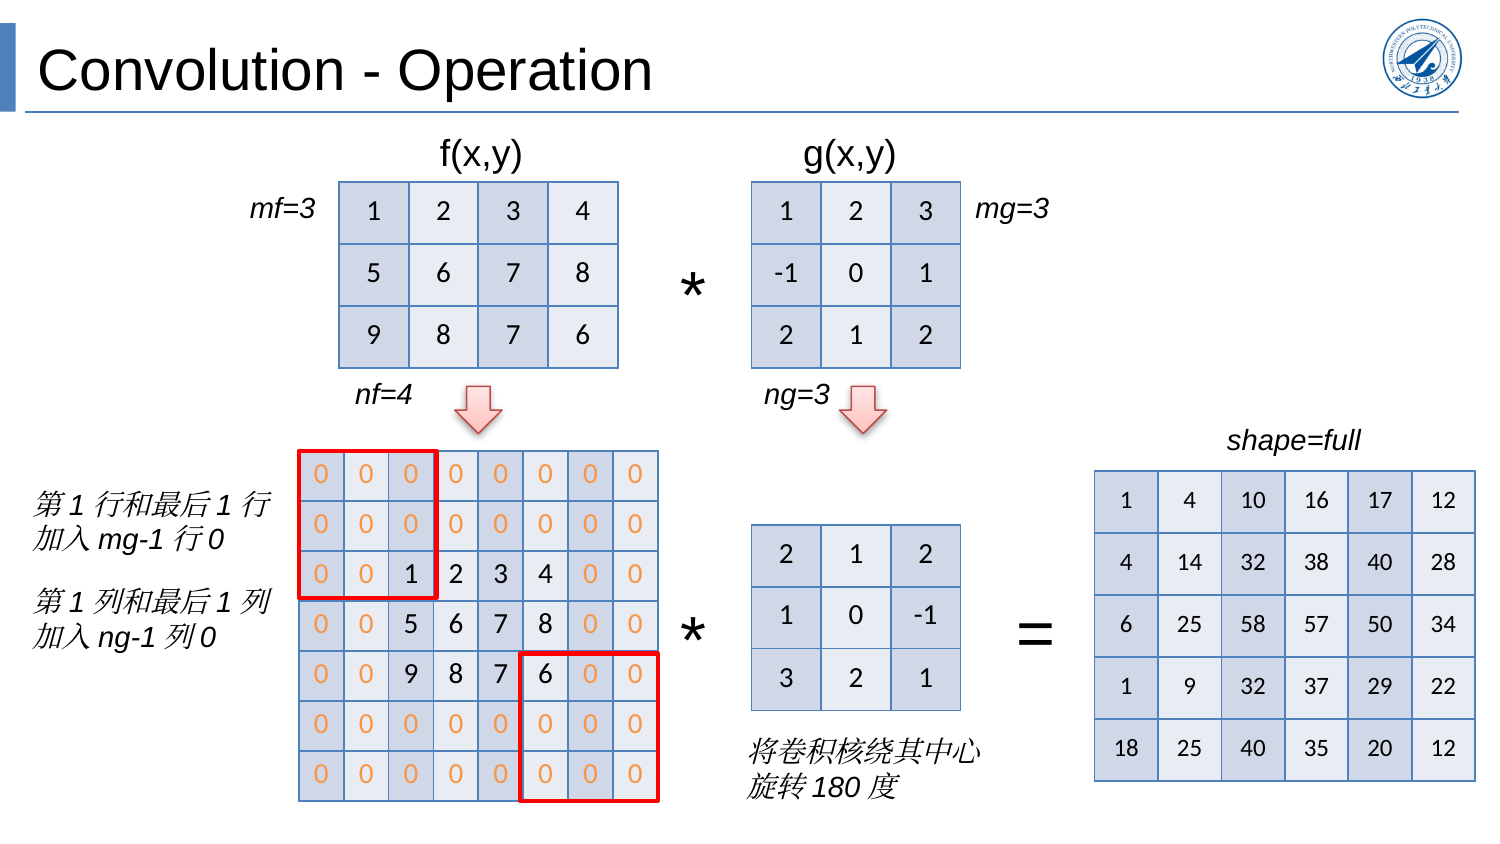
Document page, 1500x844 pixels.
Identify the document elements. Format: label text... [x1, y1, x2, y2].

table_cell 38 [1286, 534, 1347, 594]
table_cell 0 [389, 752, 433, 800]
picture [1376, 16, 1466, 99]
text_box [454, 385, 503, 435]
table_header 0 [479, 452, 522, 500]
text_box Convolution - Operation [23, 24, 1374, 110]
table_cell 8 [434, 652, 477, 700]
table_cell 0 [300, 752, 343, 800]
table_cell 1 [822, 307, 890, 367]
table_cell 4 [524, 552, 567, 600]
text_box ng=3 [749, 368, 845, 418]
table_header 2 [892, 526, 960, 586]
table_cell 34 [1413, 596, 1474, 656]
table_header 17 [1349, 472, 1411, 532]
text_box shape=full [1212, 414, 1376, 464]
table_header 0 [524, 452, 567, 500]
table_cell 7 [479, 307, 547, 367]
table_cell 7 [479, 602, 522, 650]
table_cell 0 [389, 702, 433, 750]
table_header 1 [1095, 472, 1157, 532]
table_cell 0 [479, 752, 518, 800]
table_cell 2 [752, 307, 820, 367]
text_box [297, 449, 439, 600]
table_cell 1 [892, 649, 960, 710]
table_cell 57 [1286, 596, 1347, 656]
table_cell 12 [1413, 720, 1474, 780]
text_box g(x,y) [788, 121, 912, 182]
table_cell 5 [389, 602, 433, 650]
table_cell 0 [345, 752, 388, 800]
table_cell 18 [1095, 720, 1157, 780]
table_cell 6 [1095, 596, 1157, 656]
table_cell 9 [340, 307, 408, 367]
table_header 0 [614, 452, 657, 500]
table_cell 58 [1222, 596, 1284, 656]
table_header 1 [752, 183, 820, 243]
table_header 2 [752, 526, 820, 586]
table_cell 0 [345, 702, 388, 750]
table_cell 25 [1159, 720, 1221, 780]
table_cell 7 [479, 245, 547, 305]
table_cell 1 [892, 245, 960, 305]
table_cell 35 [1286, 720, 1347, 780]
table_cell 37 [1286, 658, 1347, 718]
table_cell 4 [1095, 534, 1157, 594]
table_cell 29 [1349, 658, 1411, 718]
text_box mf=3 [234, 182, 331, 232]
table_cell 0 [345, 602, 388, 650]
text_box mg=3 [960, 182, 1065, 233]
table_cell 0 [822, 245, 890, 305]
table_cell 3 [752, 649, 820, 710]
text_box 第1列和最后1列 加入ng-1列0 [17, 575, 284, 661]
table_header 10 [1222, 472, 1284, 532]
table_header 2 [822, 183, 890, 243]
table_header 3 [479, 183, 547, 243]
text_box f(x,y) [425, 122, 539, 182]
table_cell 8 [549, 245, 617, 305]
table_cell 0 [614, 502, 657, 550]
table_cell 28 [1413, 534, 1474, 594]
table_cell 3 [479, 552, 522, 600]
table_header 1 [822, 526, 890, 586]
table_cell 8 [410, 307, 477, 367]
table_cell 5 [340, 245, 408, 305]
text_box 第1行和最后1行 加入mg-1行0 [17, 478, 284, 564]
table_header 4 [1159, 472, 1221, 532]
table_cell 8 [524, 602, 567, 650]
table_cell 0 [569, 502, 612, 550]
table_cell 22 [1413, 658, 1474, 718]
table_cell 0 [479, 702, 518, 750]
table_cell 6 [549, 307, 617, 367]
table_cell 6 [434, 602, 477, 650]
table_cell 0 [524, 502, 567, 550]
table_cell 40 [1222, 720, 1284, 780]
table_cell 0 [345, 652, 388, 700]
table_header 1 [340, 183, 408, 243]
table_cell 50 [1349, 596, 1411, 656]
table_cell 0 [614, 552, 657, 600]
table_header 4 [549, 183, 617, 243]
table_cell 9 [1159, 658, 1221, 718]
table_cell 40 [1349, 534, 1411, 594]
table_cell 0 [300, 702, 343, 750]
table_cell 7 [479, 652, 518, 700]
table_cell 25 [1159, 596, 1221, 656]
text_box [518, 651, 660, 803]
table_cell 2 [892, 307, 960, 367]
table_cell 32 [1222, 534, 1284, 594]
table_cell 14 [1159, 534, 1221, 594]
text_box = [1002, 582, 1071, 678]
table_header 0 [439, 452, 477, 500]
table_cell 0 [569, 602, 612, 650]
text_box nf=4 [340, 368, 428, 418]
table_cell 0 [614, 602, 657, 650]
table_header 0 [569, 452, 612, 500]
table_cell 1 [1095, 658, 1157, 718]
table_cell 6 [410, 245, 477, 305]
table_header 12 [1413, 472, 1474, 532]
table_header 2 [410, 183, 477, 243]
table_cell 2 [822, 649, 890, 710]
text_box * [666, 589, 722, 684]
text_box 将卷积核绕其中心 旋转180度 [731, 725, 995, 811]
table_cell 1 [752, 588, 820, 648]
table_cell 0 [569, 552, 612, 600]
table_cell 0 [434, 752, 477, 800]
table_cell 32 [1222, 658, 1284, 718]
table_cell 0 [434, 702, 477, 750]
table_cell 0 [300, 602, 343, 650]
table_cell 20 [1349, 720, 1411, 780]
table_header 16 [1286, 472, 1347, 532]
text_box [838, 385, 888, 435]
table_cell 2 [439, 552, 477, 600]
table_cell -1 [892, 588, 960, 648]
text_box * [666, 244, 722, 339]
table_cell 0 [439, 502, 477, 550]
table_cell 0 [300, 652, 343, 700]
table_cell 0 [479, 502, 522, 550]
table_cell 0 [822, 588, 890, 648]
table_header 3 [892, 183, 960, 243]
table_cell -1 [752, 245, 820, 305]
table_cell 9 [389, 652, 433, 700]
